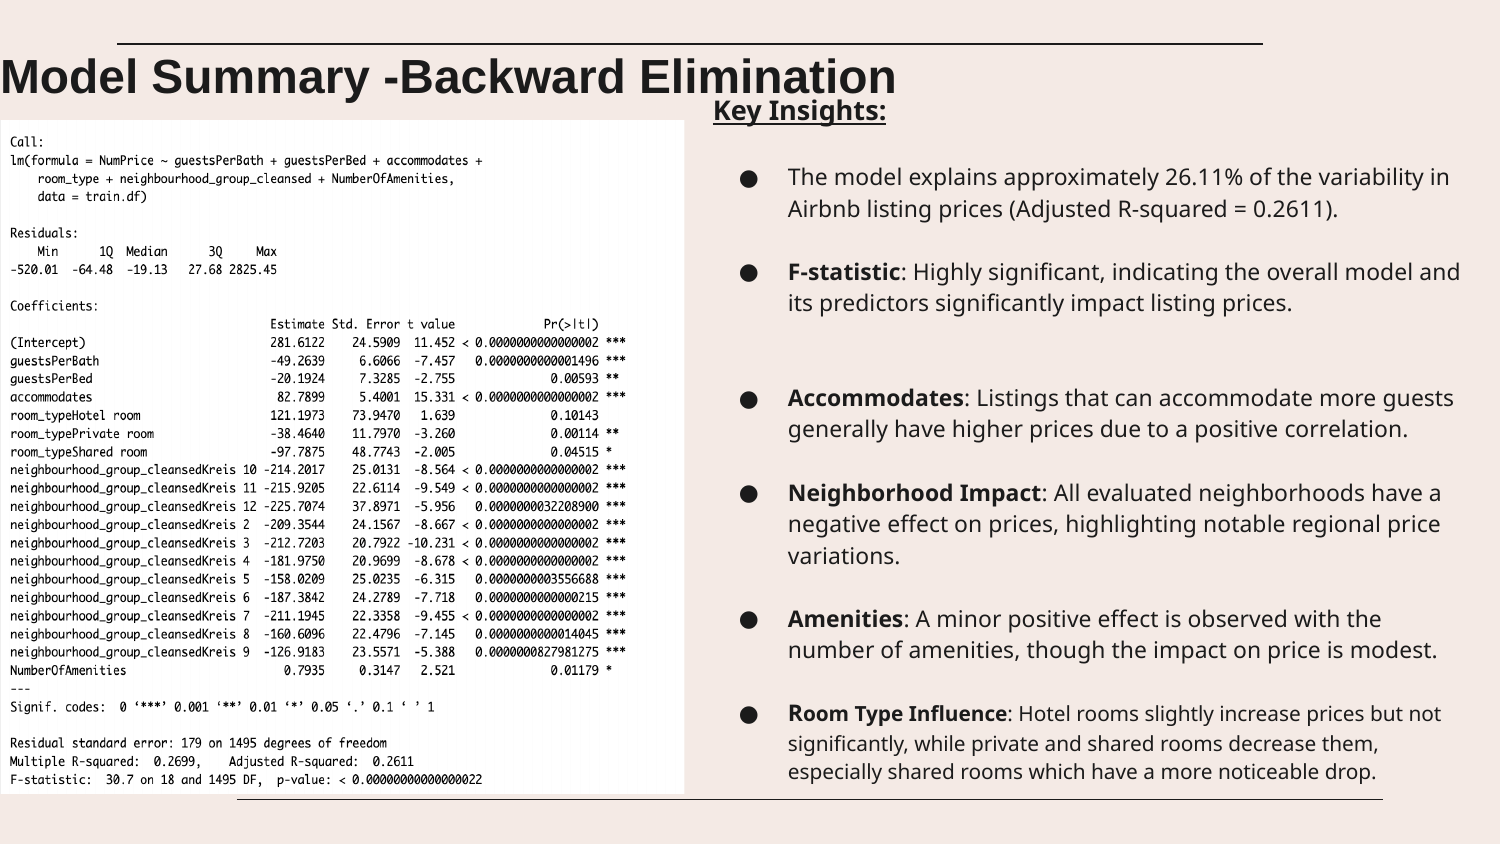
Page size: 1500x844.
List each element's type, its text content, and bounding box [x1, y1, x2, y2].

picture [0, 106, 685, 794]
title Model Summary -Backward Elimination [0, 45, 1264, 121]
text_box Key Insights: The model explains approximately 26.11% of the variability in Airbnb listing prices (Adjusted R-squared = 0.2611). F-statistic: Highly significant, indicating the overall model and its predictors significantly impact listing prices. Accommodates: Listings that can accommodate more guests generally have higher prices due to a positive correlation. Neighborhood Impact: All evaluated neighborhoods have a negative effect on prices, highlighting notable regional price variations. Amenities: A minor positive effect is observed with the number of amenities, though the impact on price is modest. Room Type Influence: Hotel rooms slightly increase prices but not significantly, while private and shared rooms decrease them, especially shared rooms which have a more noticeable drop. [697, 78, 1483, 817]
